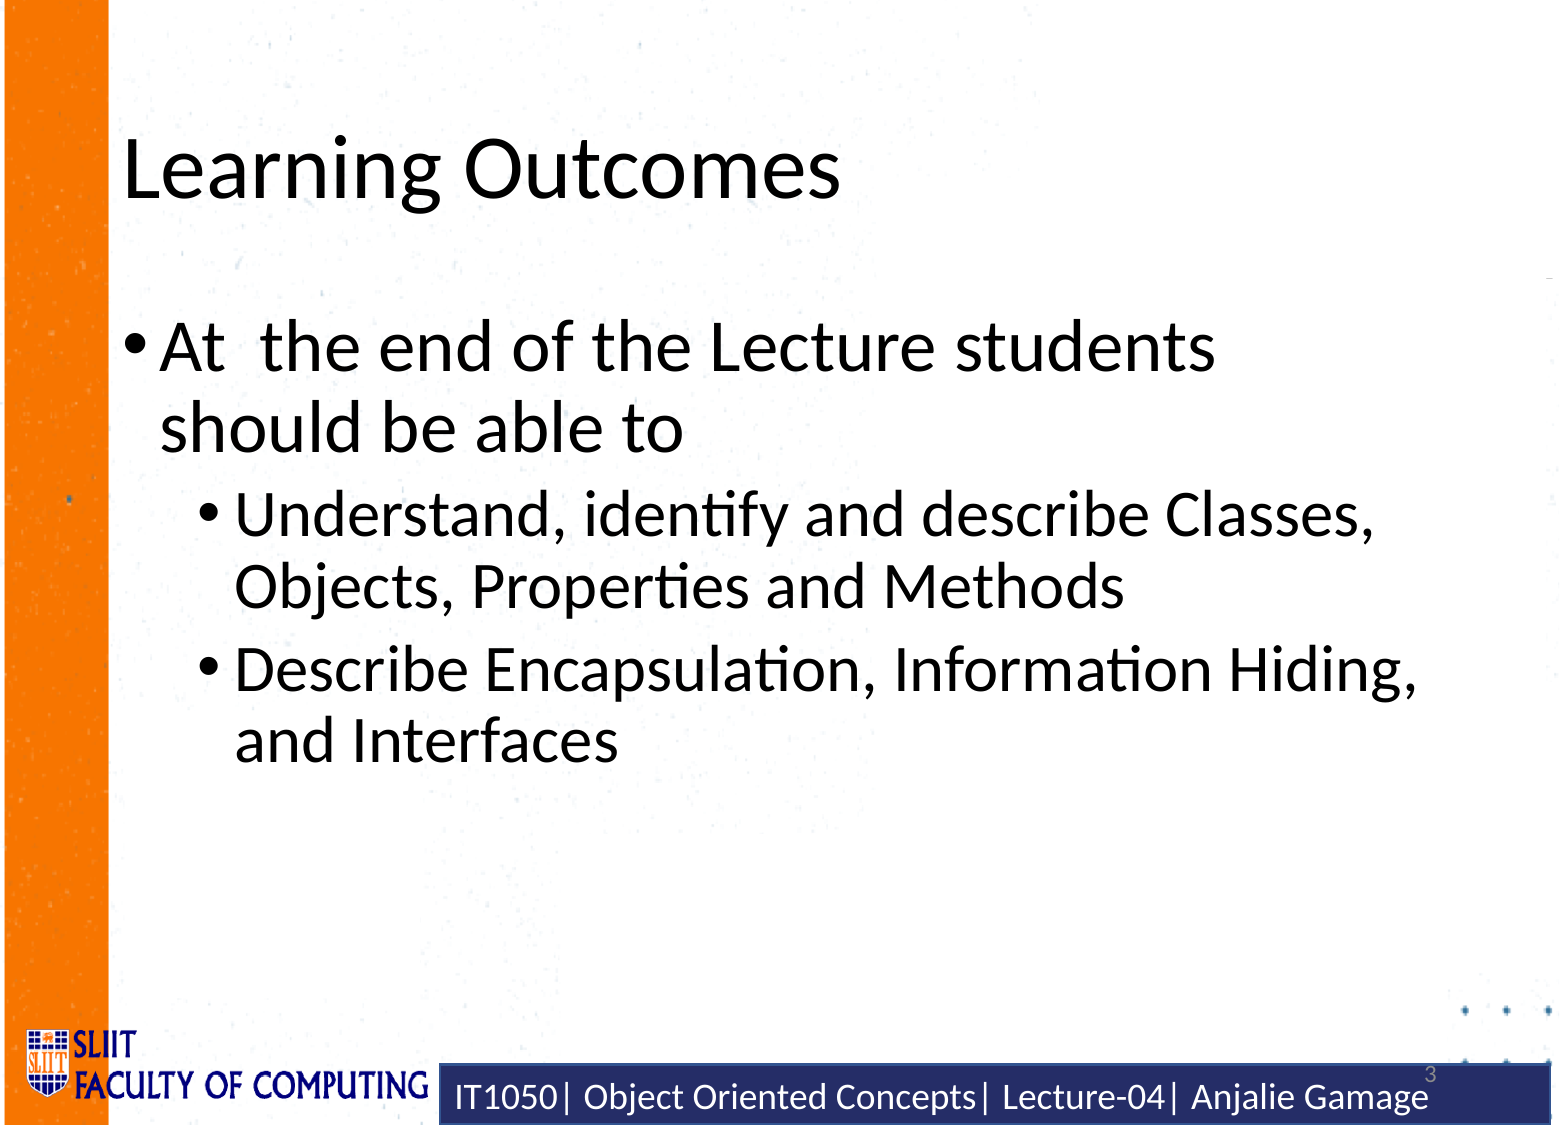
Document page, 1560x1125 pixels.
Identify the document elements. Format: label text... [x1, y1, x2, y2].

title Learning Outcomes [107, 59, 1452, 278]
slide_number 3 [1101, 1042, 1452, 1103]
picture [0, 0, 1560, 1125]
list At the end of the Lecture students should be able to Understand, identify and describe Classes, Objects, Properties and Methods Describe Encapsulation, Information Hiding, and Interfaces [107, 299, 1452, 1014]
